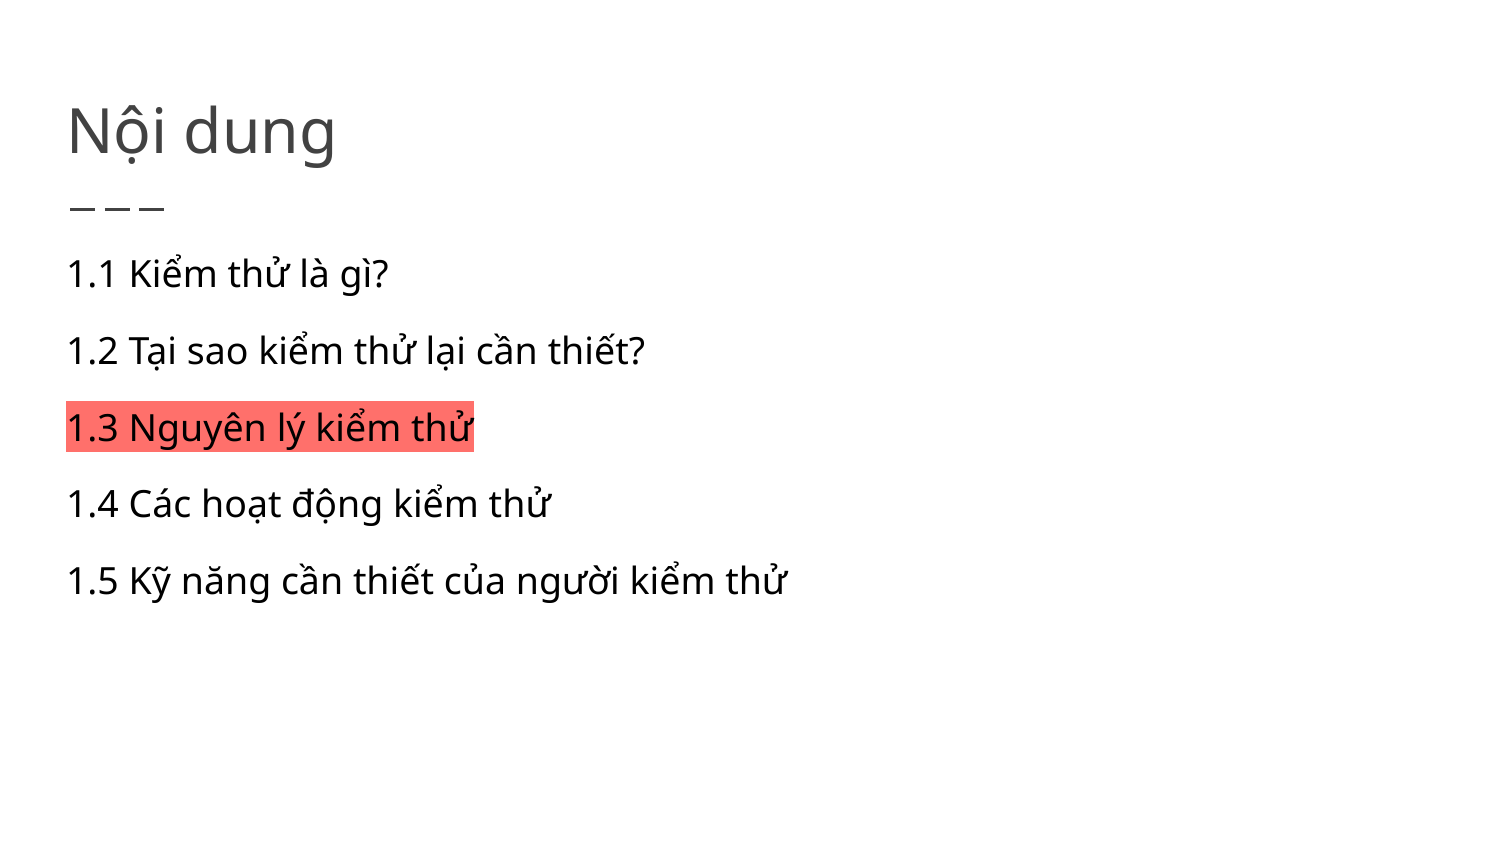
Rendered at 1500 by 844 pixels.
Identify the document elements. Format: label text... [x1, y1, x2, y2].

list 1.1 Kiểm thử là gì? 1.2 Tại sao kiểm thử lại cần thiết? 1.3 Nguyên lý kiểm thử 1.4 Các hoạt động kiểm thử 1.5 Kỹ năng cần thiết của người kiểm thử [51, 228, 1449, 788]
title Nội dung [51, 61, 1449, 182]
